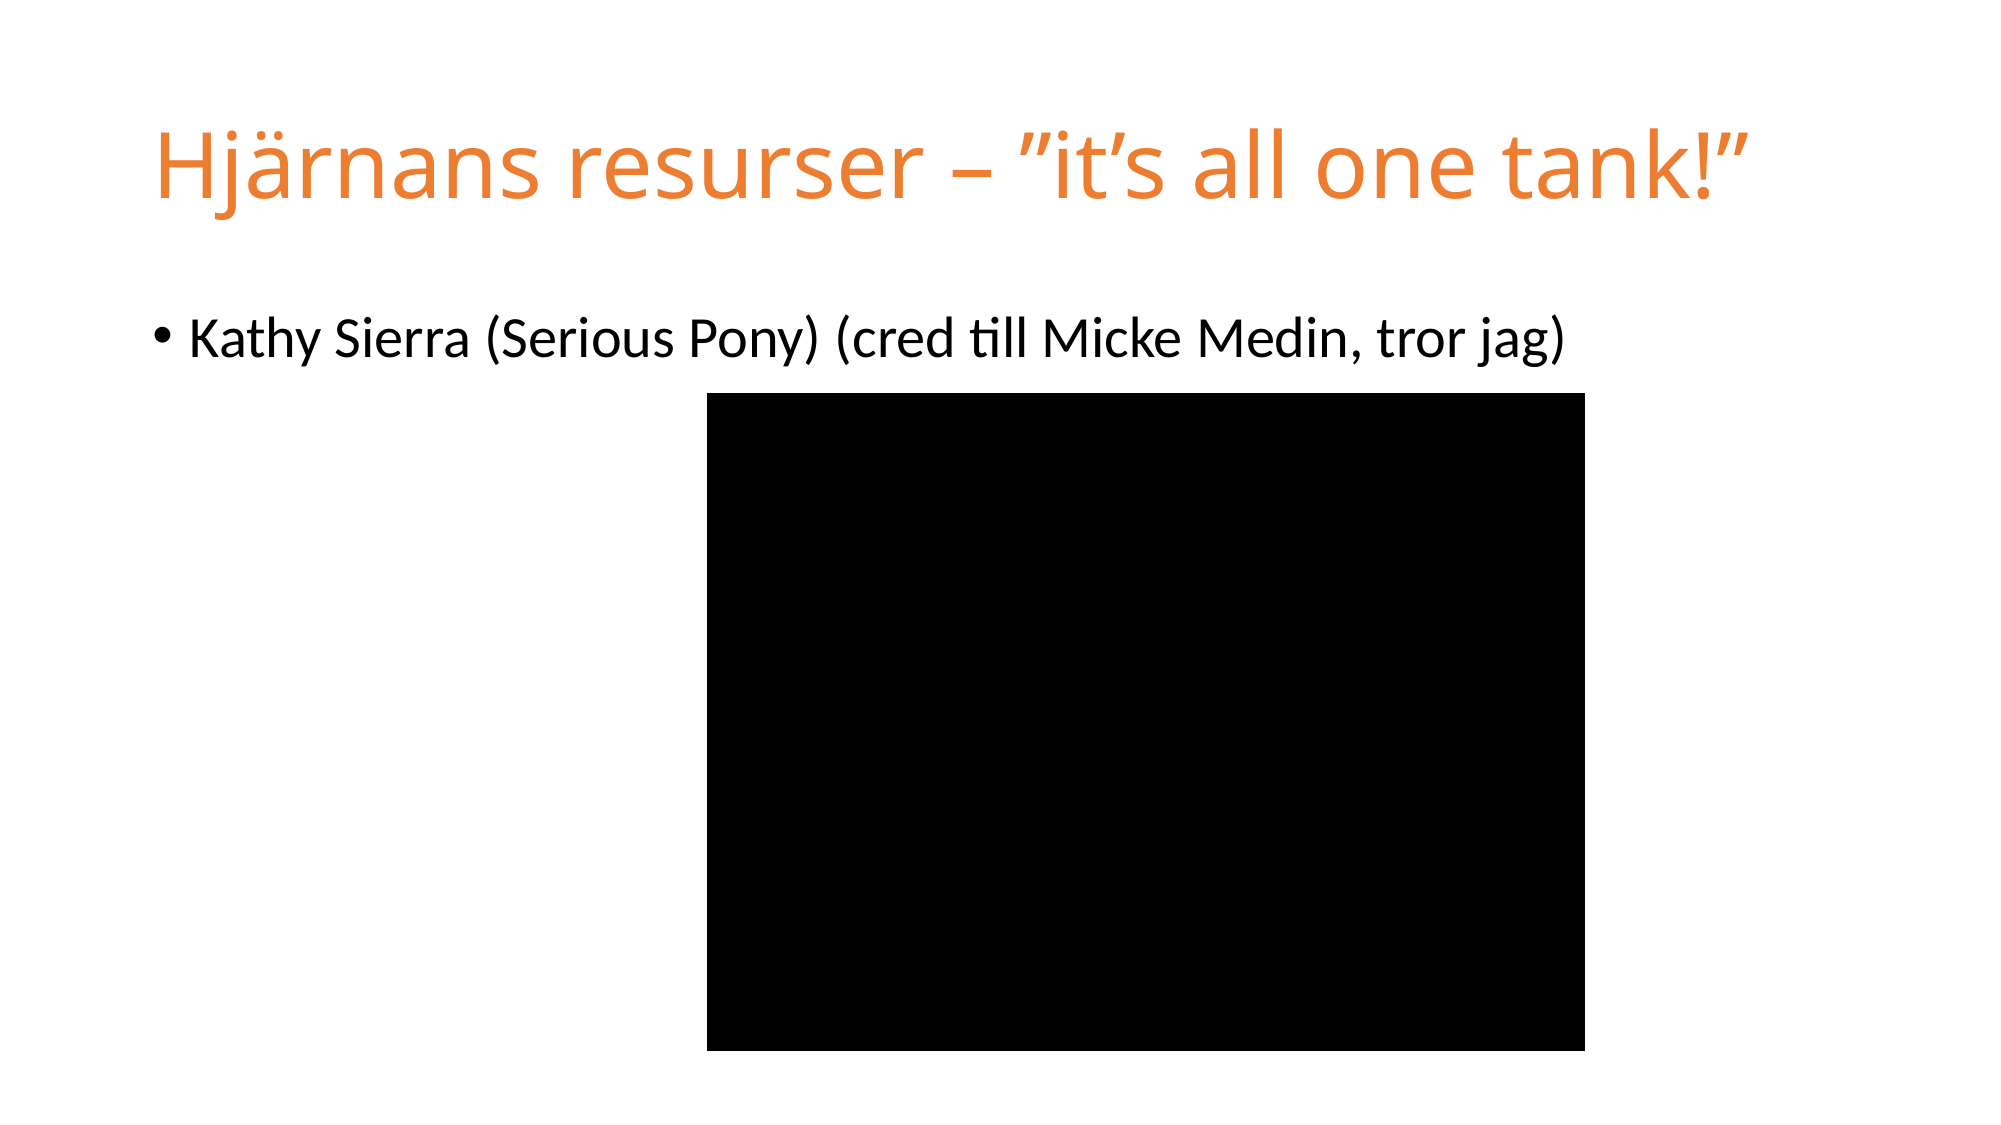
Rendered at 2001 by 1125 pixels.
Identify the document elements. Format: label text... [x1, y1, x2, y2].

title Hjärnans resurser – ”it’s all one tank!” [137, 59, 1863, 278]
list Kathy Sierra (Serious Pony) (cred till Micke Medin, tror jag) [137, 299, 1849, 464]
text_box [707, 392, 1586, 1052]
